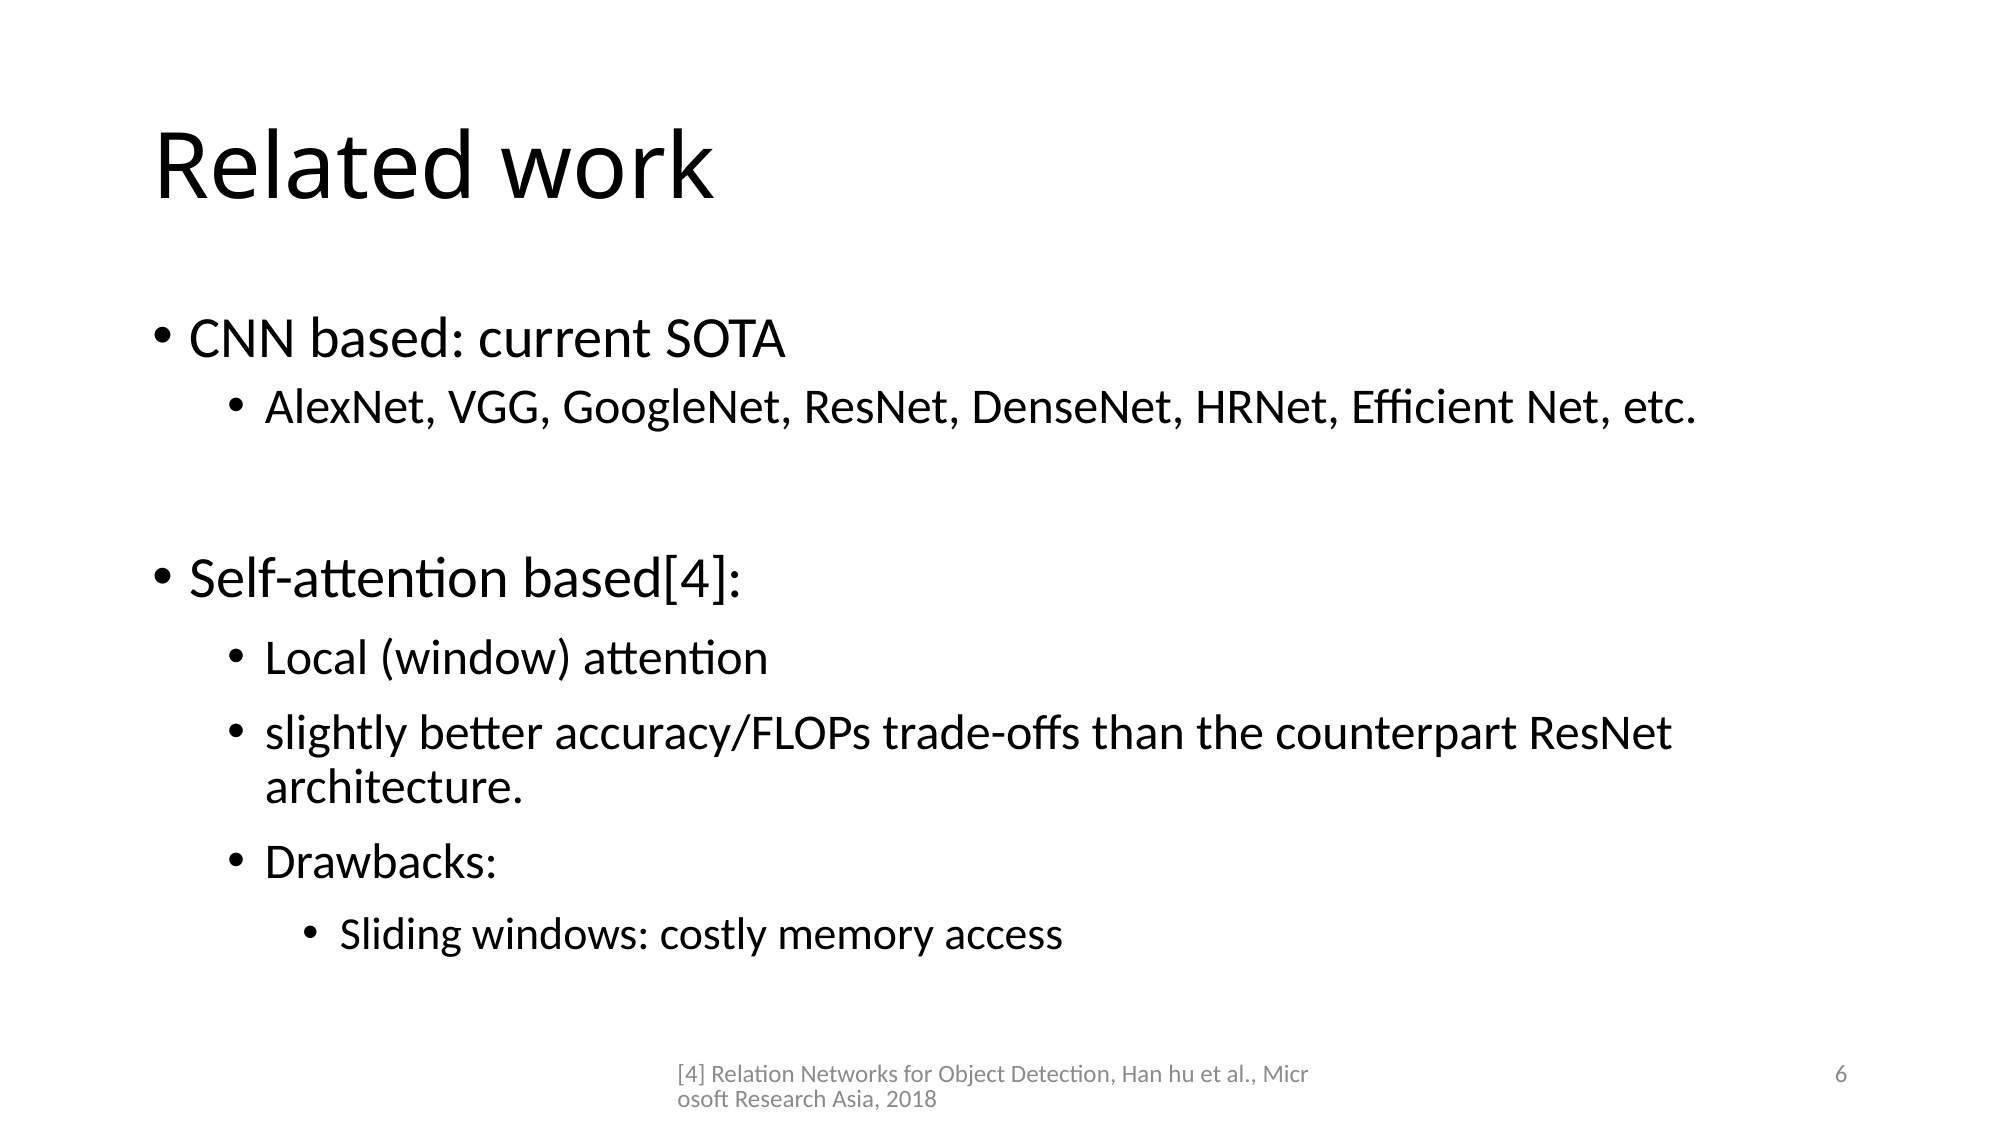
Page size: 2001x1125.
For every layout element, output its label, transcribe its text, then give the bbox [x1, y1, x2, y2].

list CNN based: current SOTA AlexNet, VGG, GoogleNet, ResNet, DenseNet, HRNet, Efficient Net, etc. Self-attention based[4]: Local (window) attention slightly better accuracy/FLOPs trade-offs than the counterpart ResNet architecture. Drawbacks: Sliding windows: costly memory access [137, 299, 1863, 1014]
title Related work [137, 59, 1863, 278]
slide_number 6 [1412, 1042, 1863, 1103]
footer [4] Relation Networks for Object Detection, Han hu et al., Microsoft Research Asia, 2018 [662, 1042, 1338, 1103]
